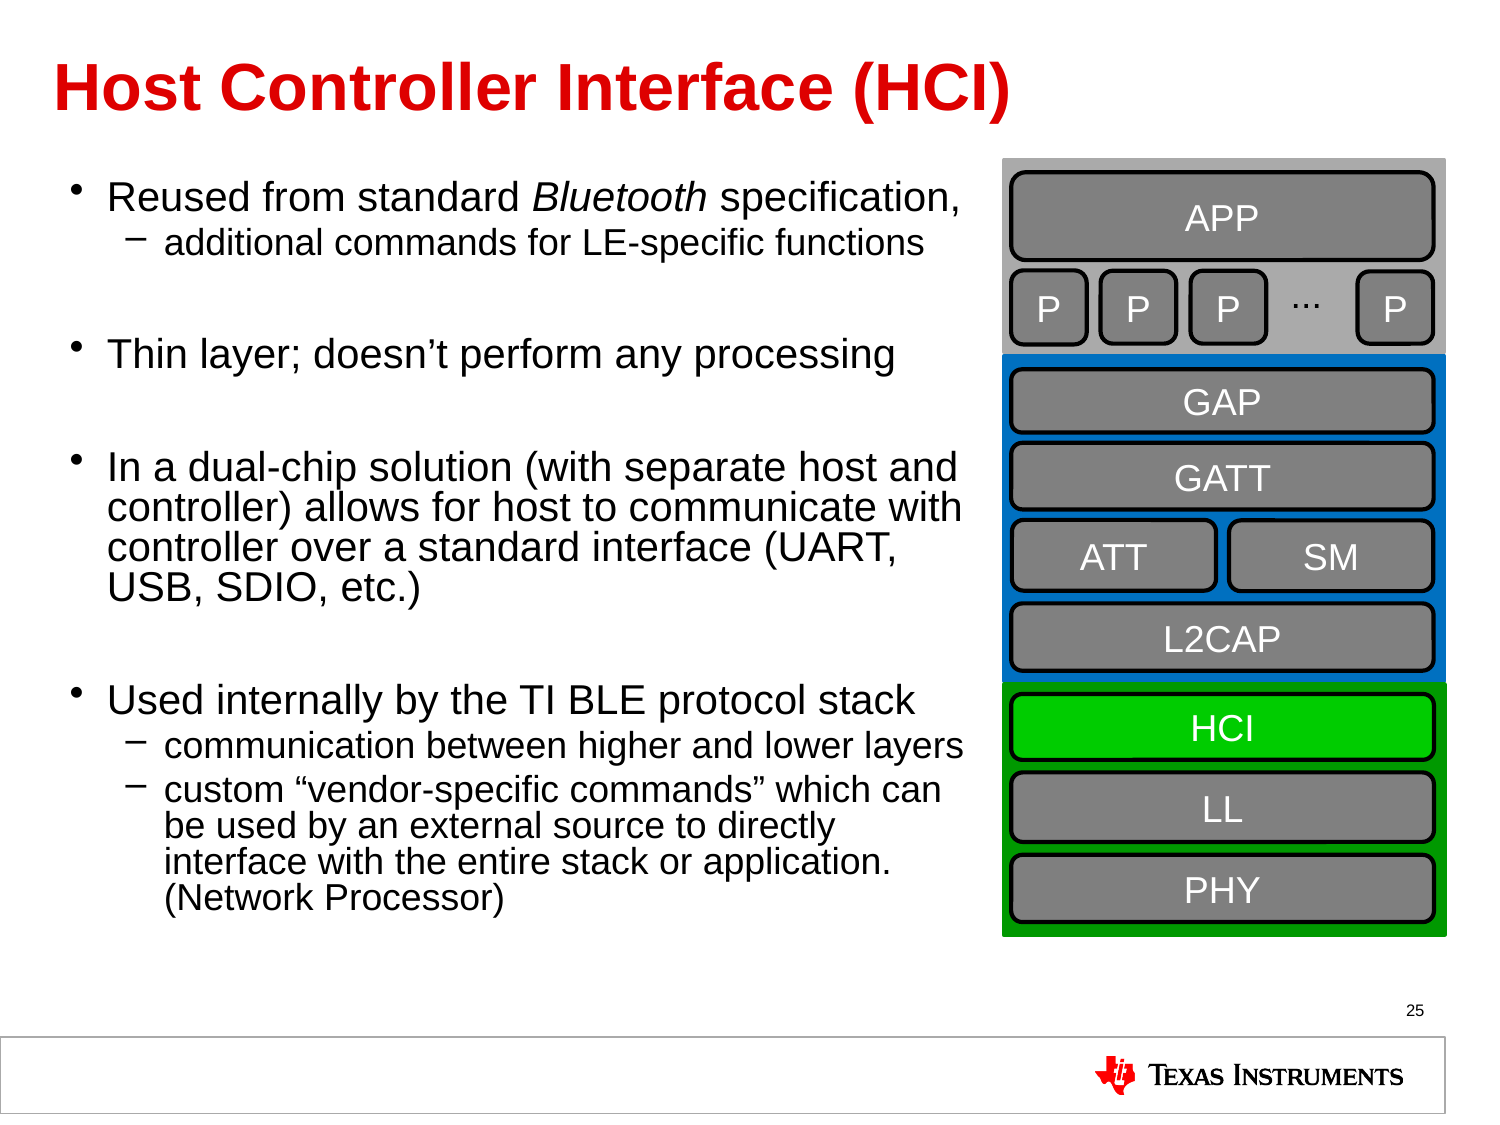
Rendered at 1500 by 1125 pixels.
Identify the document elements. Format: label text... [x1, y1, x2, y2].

list Reused from standard Bluetooth specification, additional commands for LE-specific functions Thin layer; doesn’t perform any processing In a dual-chip solution (with separate host and controller) allows for host to communicate with controller over a standard interface (UART, USB, SDIO, etc.) Used internally by the TI BLE protocol stack communication between higher and lower layers custom “vendor-specific commands” which can be used by an external source to directly interface with the entire stack or application. (Network Processor) [54, 171, 982, 984]
picture [1095, 1056, 1403, 1095]
slide_number 25 [1089, 992, 1440, 1027]
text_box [1003, 159, 1445, 936]
title Host Controller Interface (HCI) [37, 23, 1426, 158]
